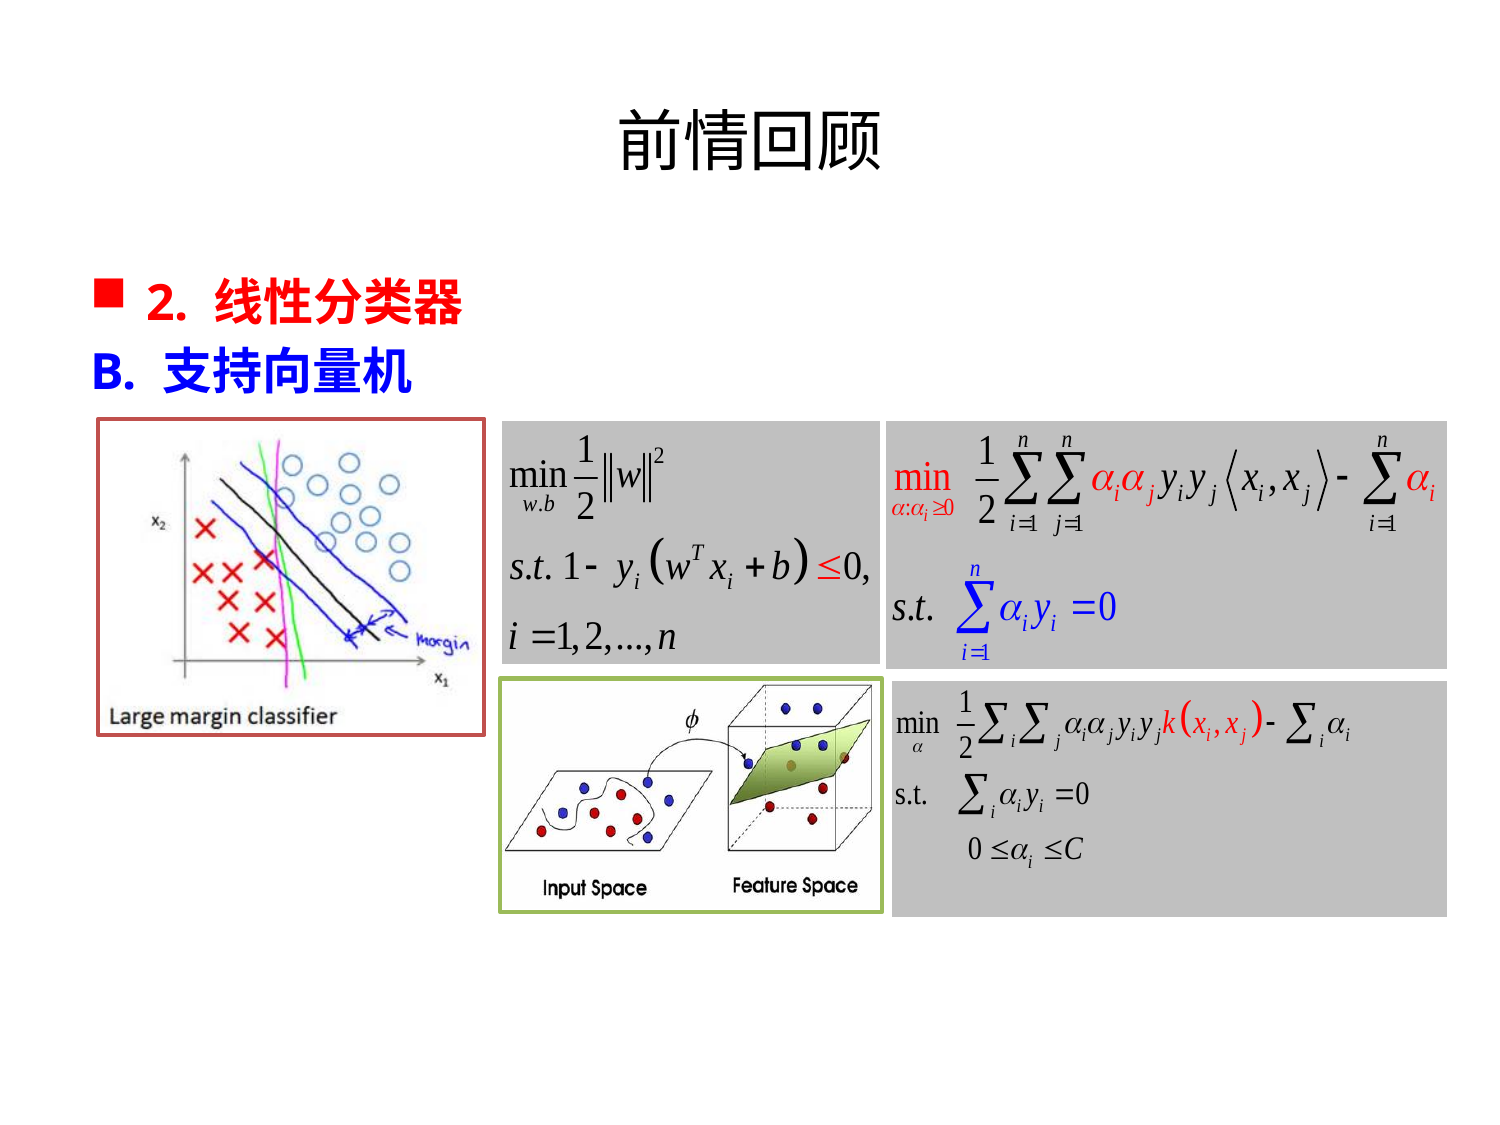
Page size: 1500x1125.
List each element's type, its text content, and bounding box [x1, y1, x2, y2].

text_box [501, 420, 881, 665]
picture [501, 680, 881, 911]
title 前情回顾 [75, 45, 1425, 233]
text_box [885, 420, 1448, 669]
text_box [891, 680, 1448, 917]
picture [100, 420, 483, 733]
list 2. 线性分类器 B. 支持向量机 [75, 262, 1425, 1005]
